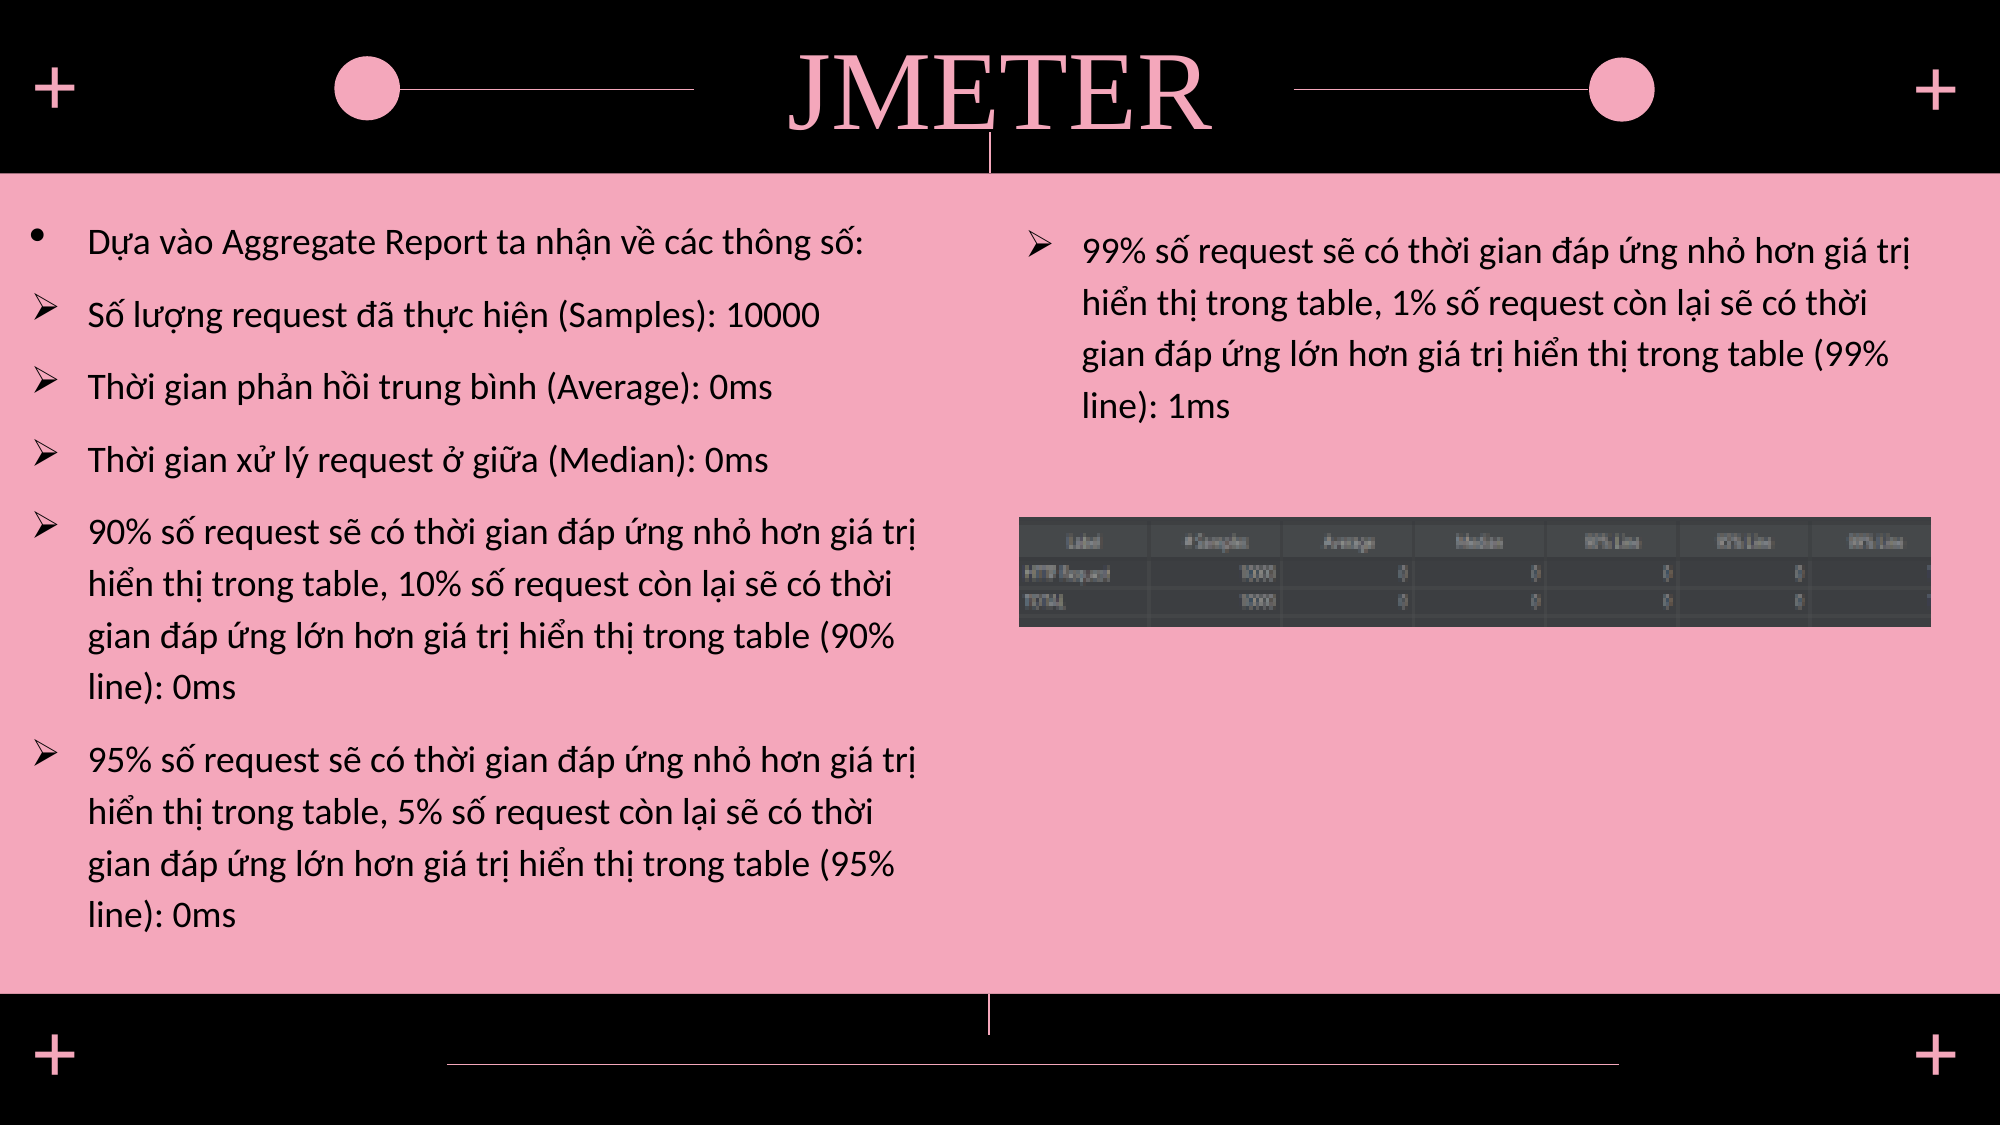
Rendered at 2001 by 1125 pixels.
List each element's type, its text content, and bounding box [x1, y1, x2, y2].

text_box Dựa vào Aggregate Report ta nhận về các thông số: Số lượng request đã thực hiện (Samples): 10000 Thời gian phản hồi trung bình (Average): 0ms Thời gian xử lý request ở giữa (Median): 0ms 90% số request sẽ có thời gian đáp ứng nhỏ hơn giá trị hiển thị trong table, 10% số request còn lại sẽ có thời gian đáp ứng lớn hơn giá trị hiển thị trong table (90% line): 0ms 95% số request sẽ có thời gian đáp ứng nhỏ hơn giá trị hiển thị trong table, 5% số request còn lại sẽ có thời gian đáp ứng lớn hơn giá trị hiển thị trong table (95% line): 0ms [16, 202, 937, 943]
text_box [1588, 56, 1656, 123]
text_box [0, 0, 2000, 174]
picture [1018, 516, 1931, 627]
text_box + [16, 27, 83, 142]
text_box 99% số request sẽ có thời gian đáp ứng nhỏ hơn giá trị hiển thị trong table, 1% số request còn lại sẽ có thời gian đáp ứng lớn hơn giá trị hiển thị trong table (99% line): 1ms [1010, 211, 1931, 434]
text_box [0, 993, 2000, 1125]
text_box [0, 174, 2000, 993]
text_box JMETER [588, 9, 1412, 160]
text_box + [16, 994, 83, 1109]
text_box + [1897, 28, 1964, 144]
text_box [333, 55, 402, 122]
text_box + [1897, 994, 1964, 1109]
